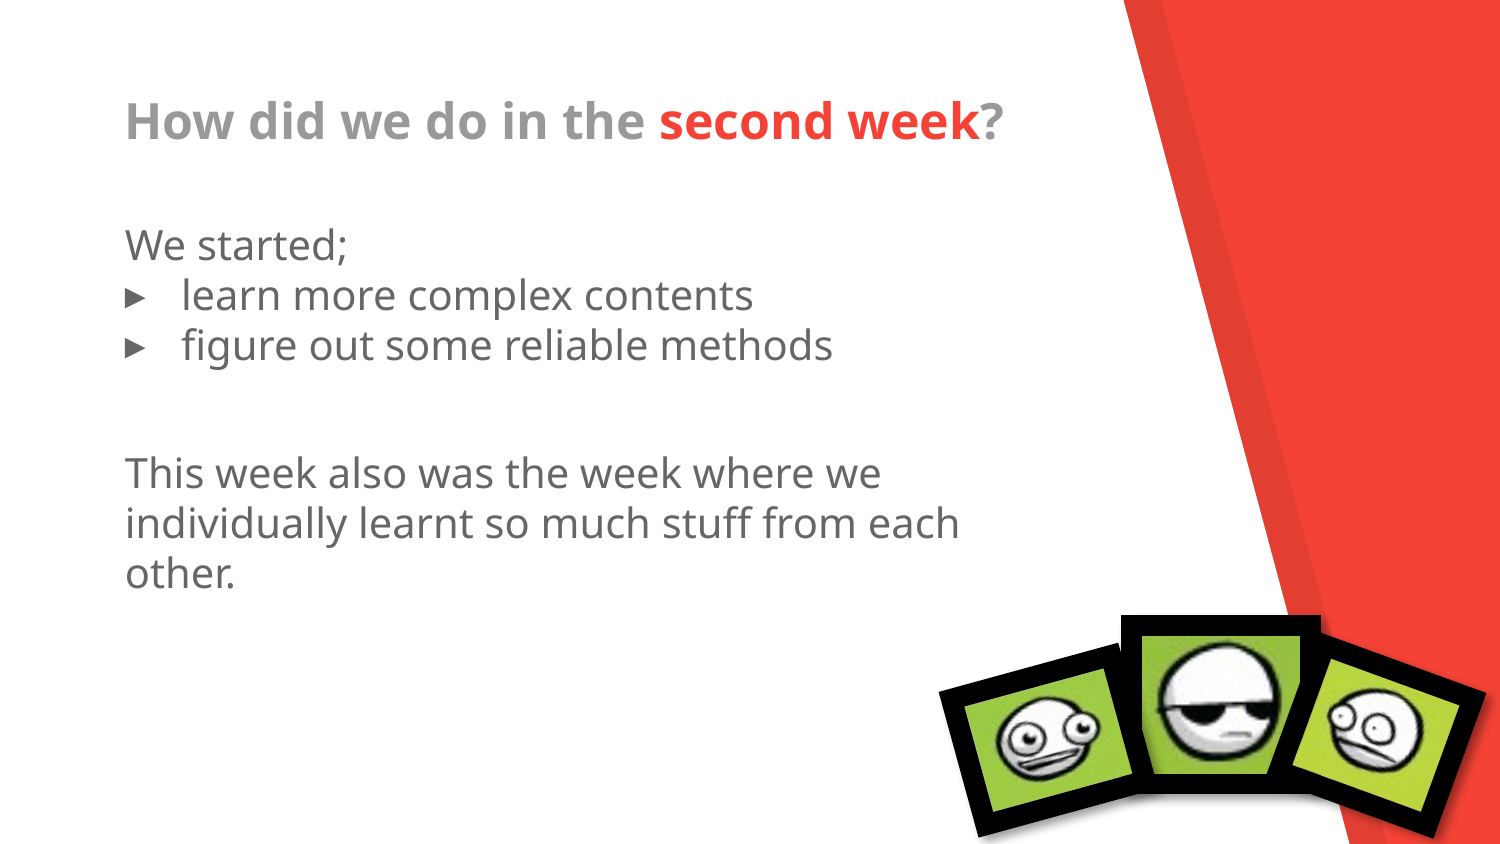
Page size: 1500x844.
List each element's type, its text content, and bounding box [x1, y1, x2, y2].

text_box This week also was the week where we individually learnt so much stuff from each other. [109, 431, 1013, 623]
text_box How did we do in the second week? [109, 81, 1199, 157]
picture [966, 670, 1132, 811]
text_box We started; learn more complex contents figure out some reliable methods [109, 203, 1013, 395]
picture [1141, 635, 1458, 810]
